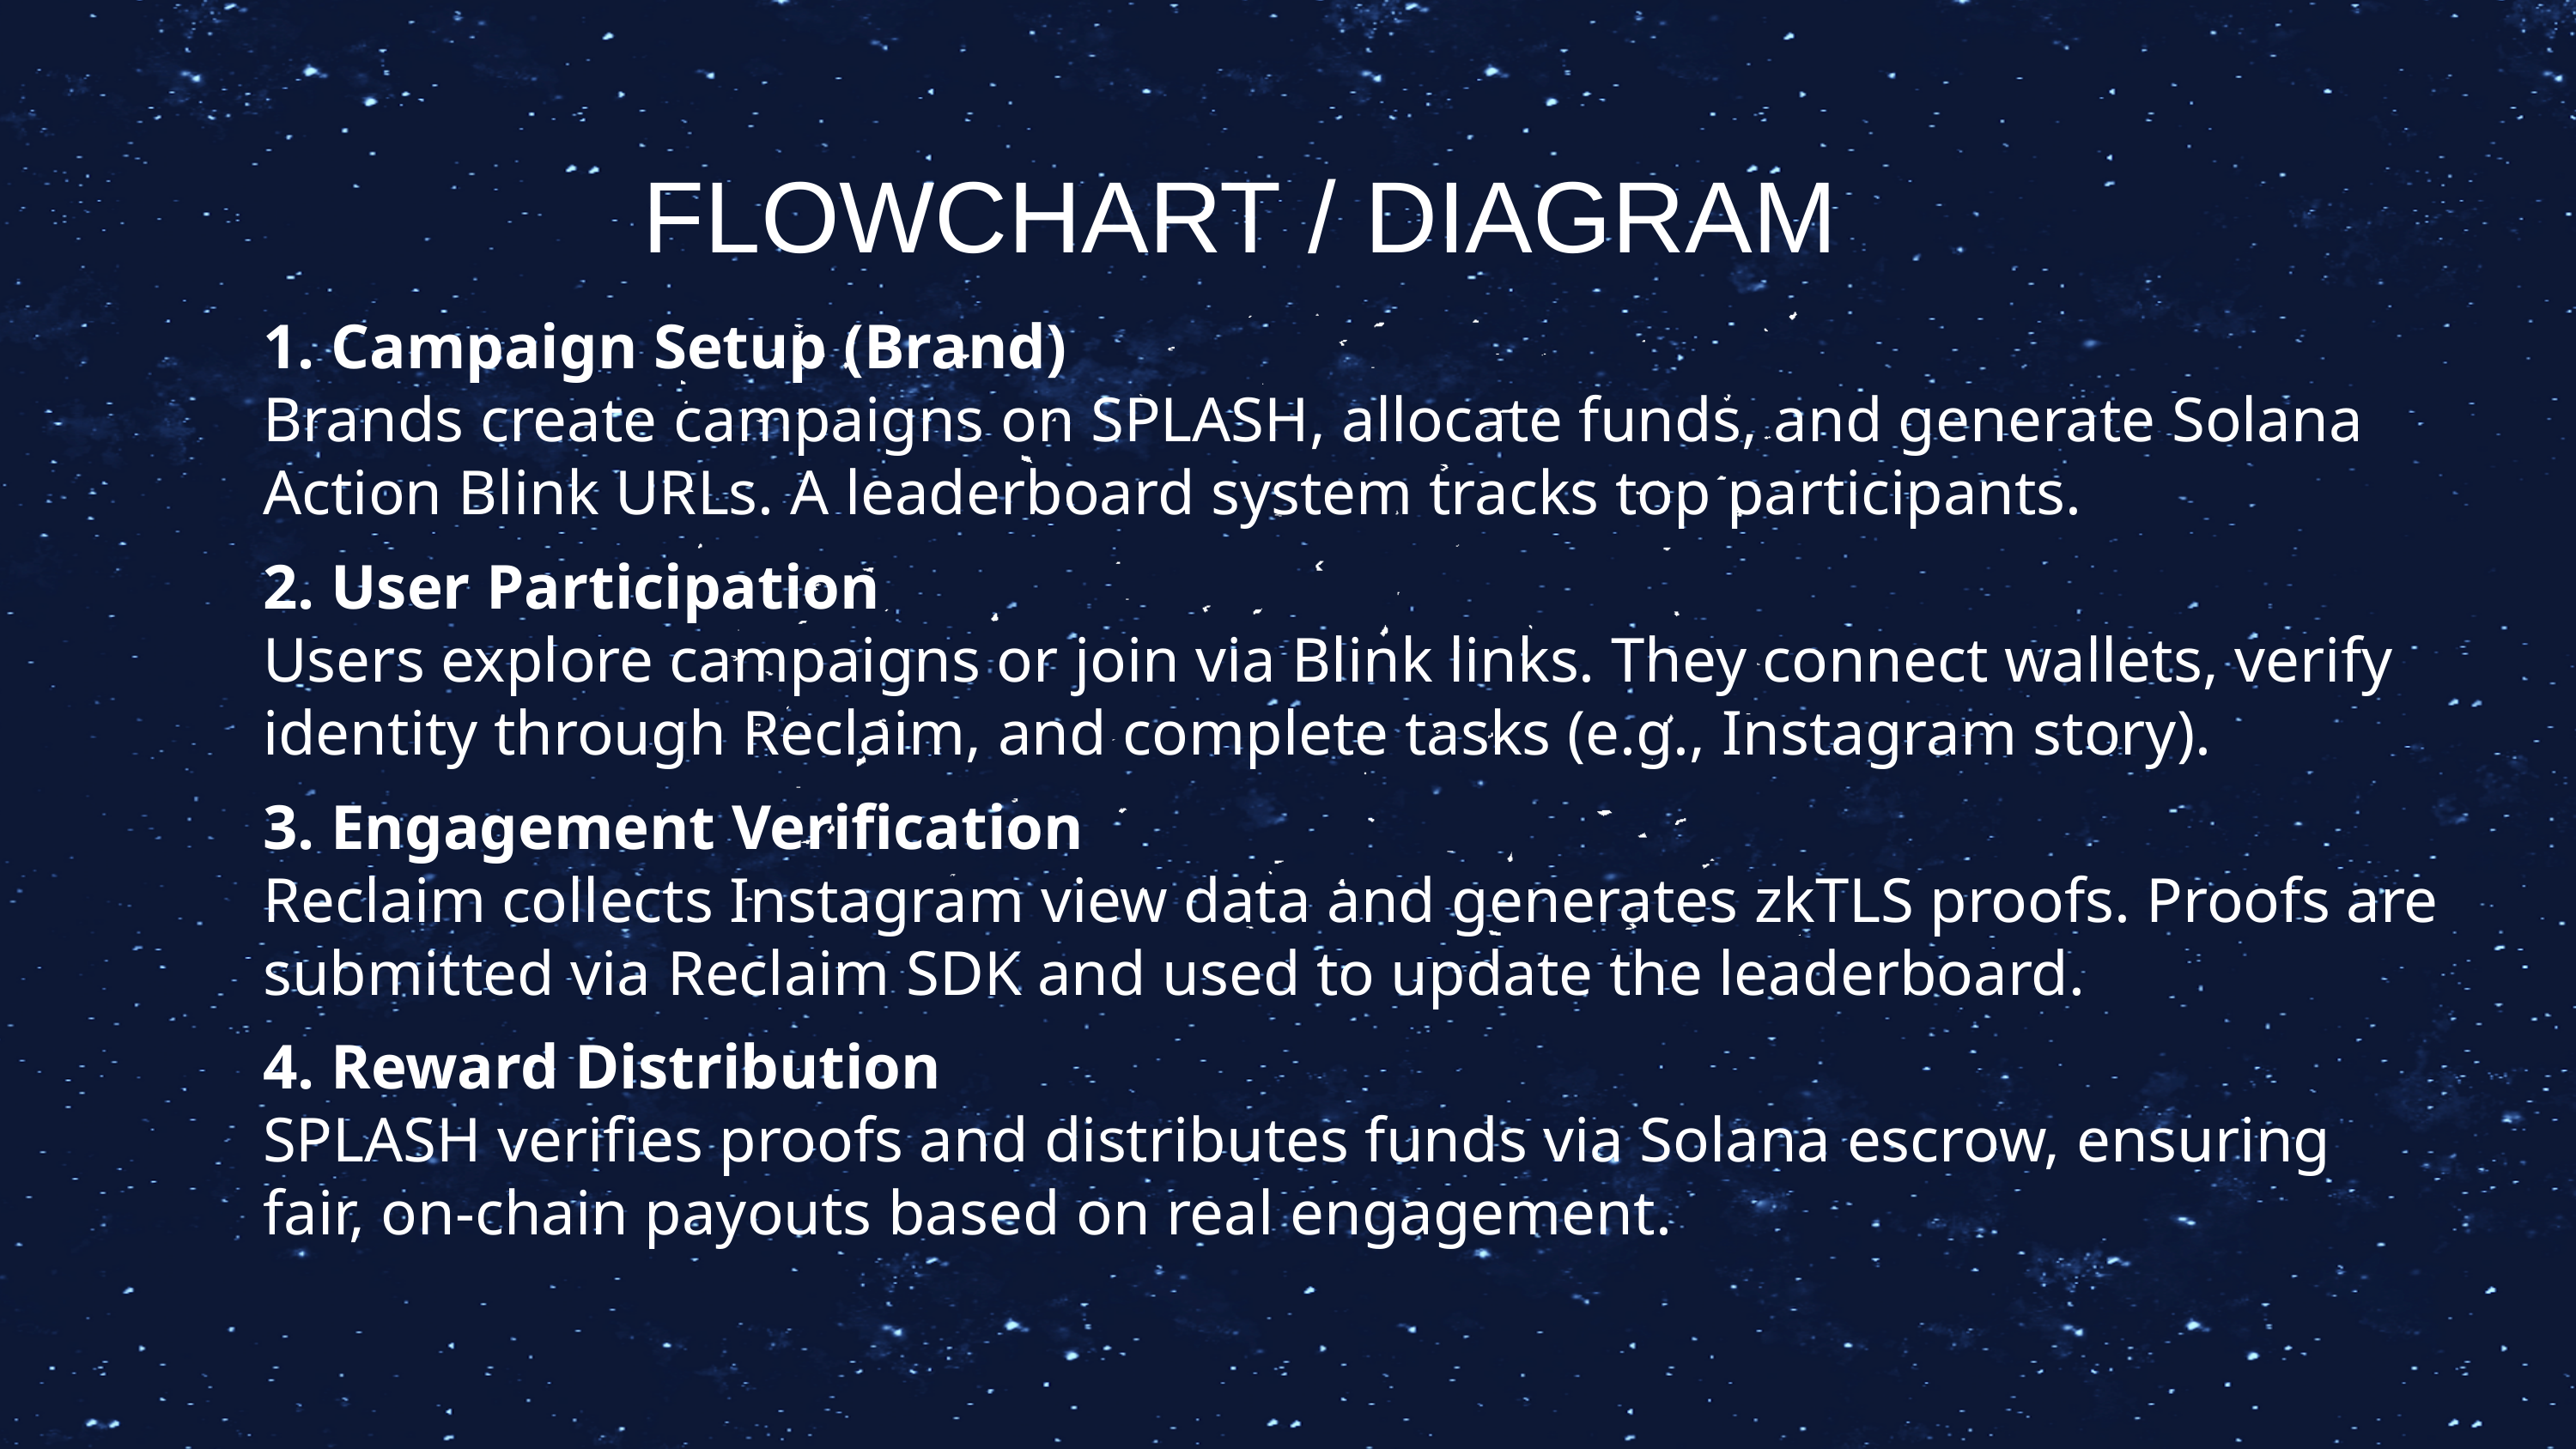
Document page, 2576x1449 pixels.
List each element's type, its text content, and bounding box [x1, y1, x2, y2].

text_box [0, 0, 2576, 1449]
text_box FLOWCHART / DIAGRAM [597, 141, 1884, 274]
picture [680, 307, 1801, 936]
text_box 1. Campaign Setup (Brand) Brands create campaigns on SPLASH, allocate funds, and generate Solana Action Blink URLs. A leaderboard system tracks top participants. 2. User Participation Users explore campaigns or join via Blink links. They connect wallets, verify identity through Reclaim, and complete tasks (e.g., Instagram story). 3. Engagement Verification Reclaim collects Instagram view data and generates zkTLS proofs. Proofs are submitted via Reclaim SDK and used to update the leaderboard. 4. Reward Distribution SPLASH verifies proofs and distributes funds via Solana escrow, ensuring fair, on-chain payouts based on real engagement. [263, 307, 2450, 1247]
